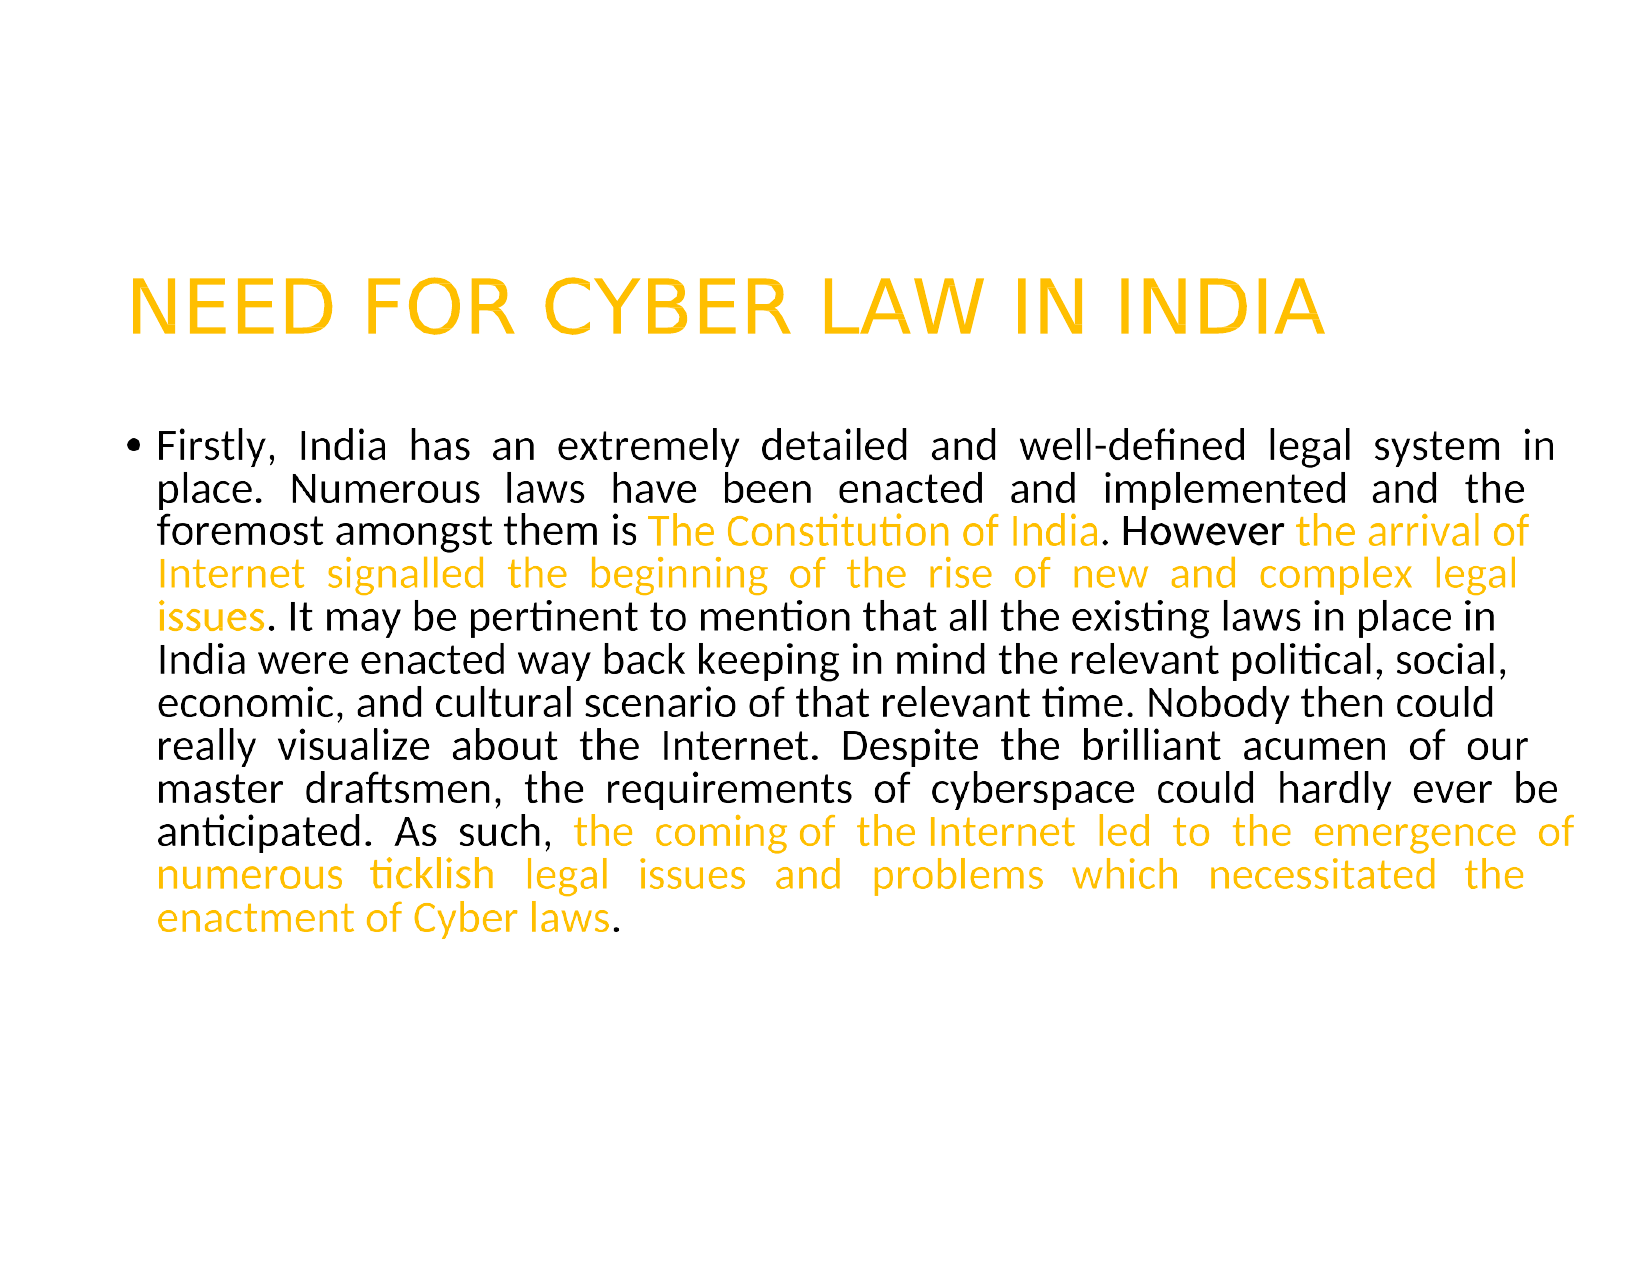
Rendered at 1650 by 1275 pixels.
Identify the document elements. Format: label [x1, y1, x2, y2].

text_box [1200, 278, 1247, 334]
text_box [159, 427, 1553, 512]
text_box [158, 814, 1574, 939]
picture [127, 437, 140, 451]
text_box [1274, 278, 1325, 334]
text_box [1258, 278, 1267, 334]
text_box [545, 277, 590, 335]
text_box [593, 278, 641, 334]
text_box [824, 278, 911, 334]
text_box [1040, 278, 1083, 334]
text_box [1121, 278, 1129, 334]
text_box [648, 278, 688, 334]
text_box [1143, 278, 1186, 334]
text_box [189, 278, 226, 334]
text_box [368, 278, 401, 334]
text_box [408, 277, 460, 335]
text_box [237, 278, 274, 334]
text_box [471, 278, 515, 334]
text_box [747, 278, 791, 334]
text_box [133, 278, 176, 334]
text_box [914, 278, 985, 334]
text_box [285, 278, 333, 334]
text_box [1018, 278, 1026, 334]
text_box [699, 278, 736, 334]
text_box [156, 513, 1557, 814]
